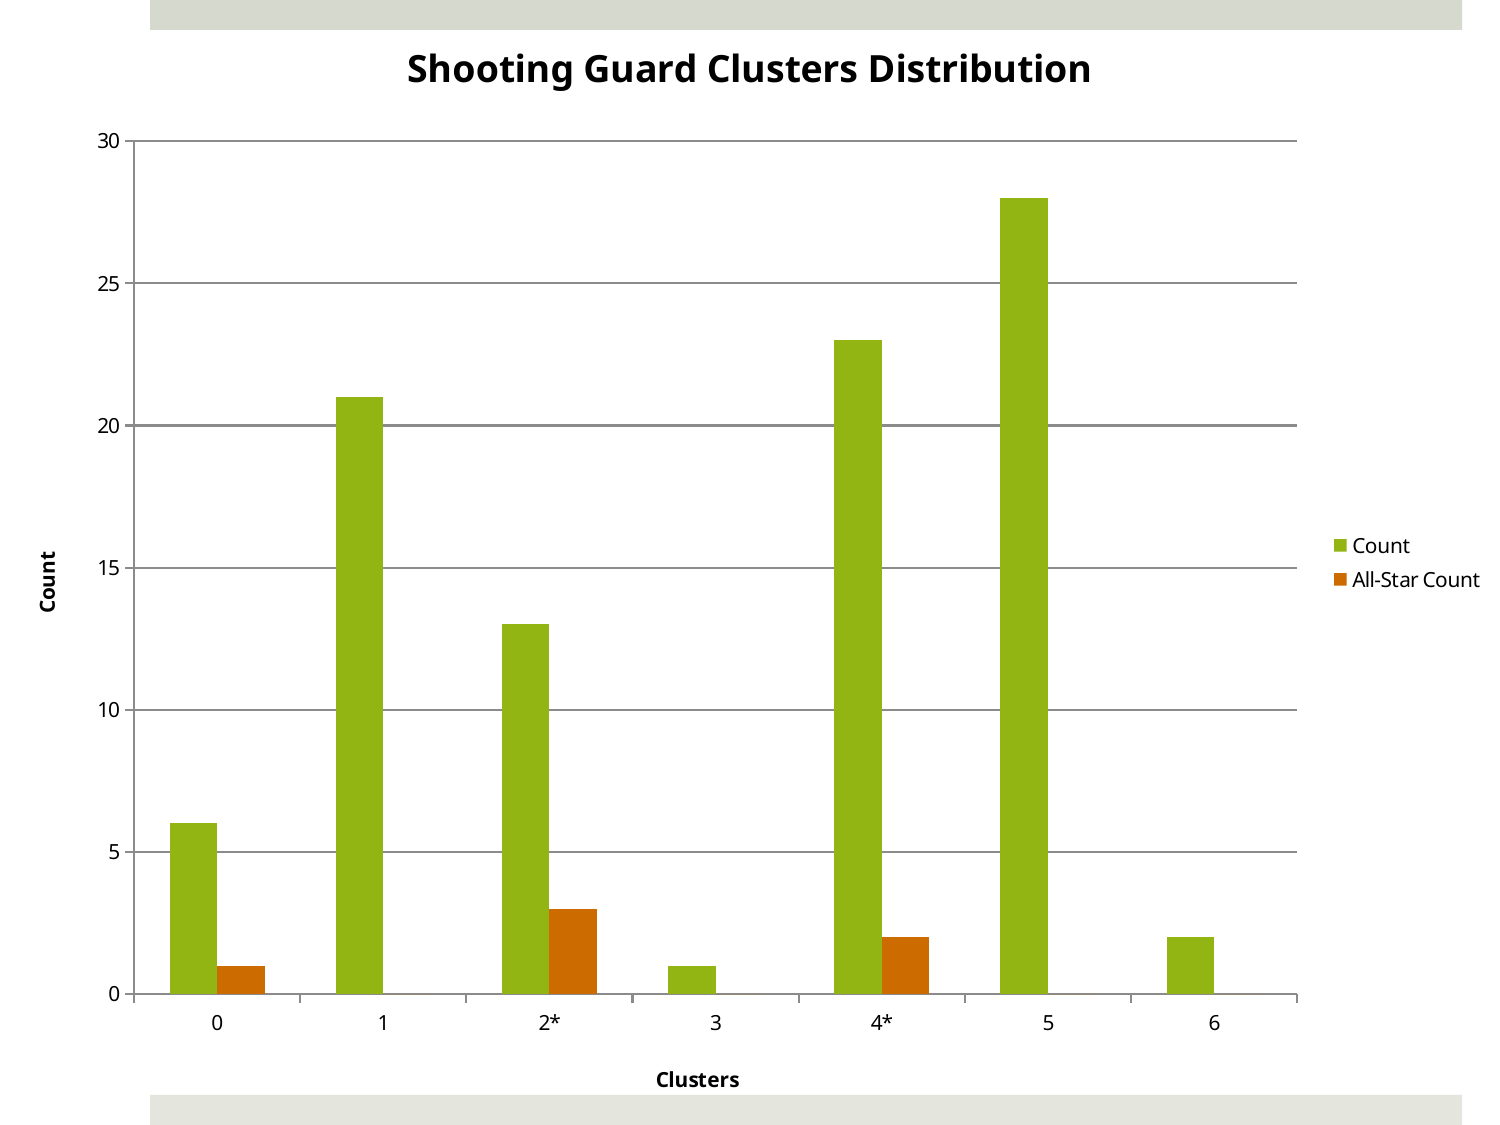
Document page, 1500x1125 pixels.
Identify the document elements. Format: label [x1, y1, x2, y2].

chart [0, 0, 1500, 1125]
